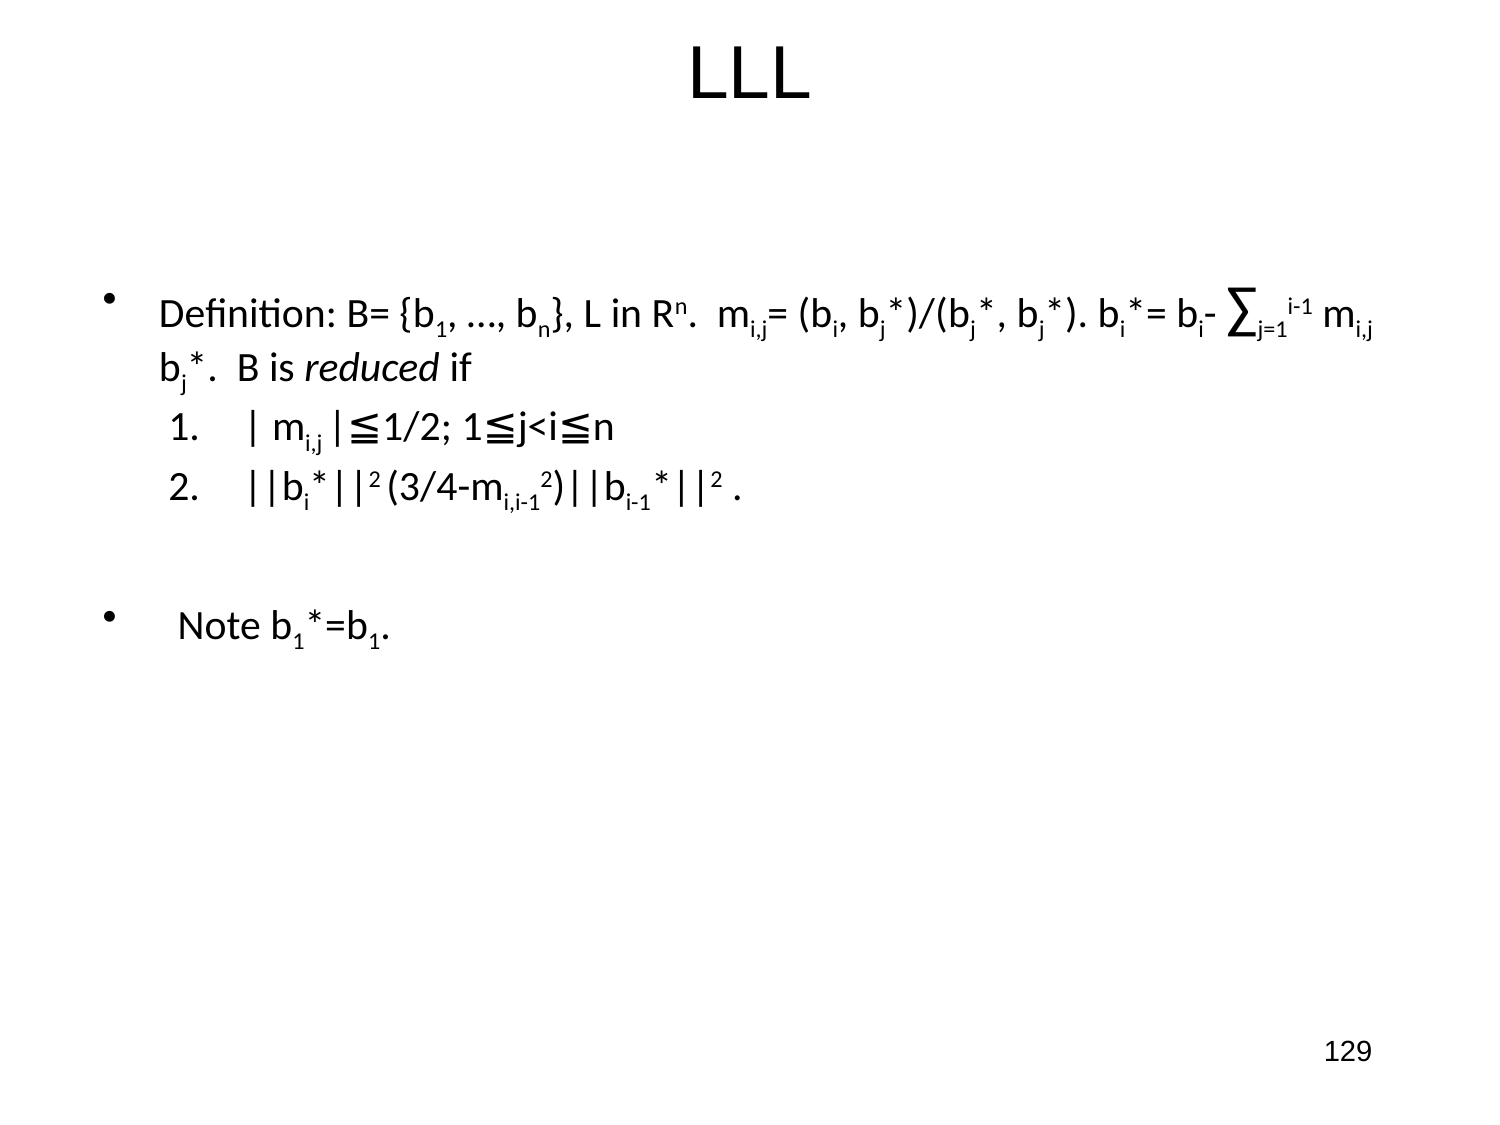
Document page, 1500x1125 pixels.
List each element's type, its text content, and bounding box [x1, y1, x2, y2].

title LLL [112, 12, 1388, 126]
list Definition: B= {b1, …, bn}, L in Rn. mi,j= (bi, bj*)/(bj*, bj*). bi*= bi- ∑j=1i-1 mi,j bj*. B is reduced if | mi,j |≦1/2; 1≦j<i≦n ||bi*||2 (3/4-mi,i-12)||bi-1*||2 . Note b1*=b1. [87, 224, 1438, 926]
slide_number 129 [1074, 1024, 1388, 1101]
